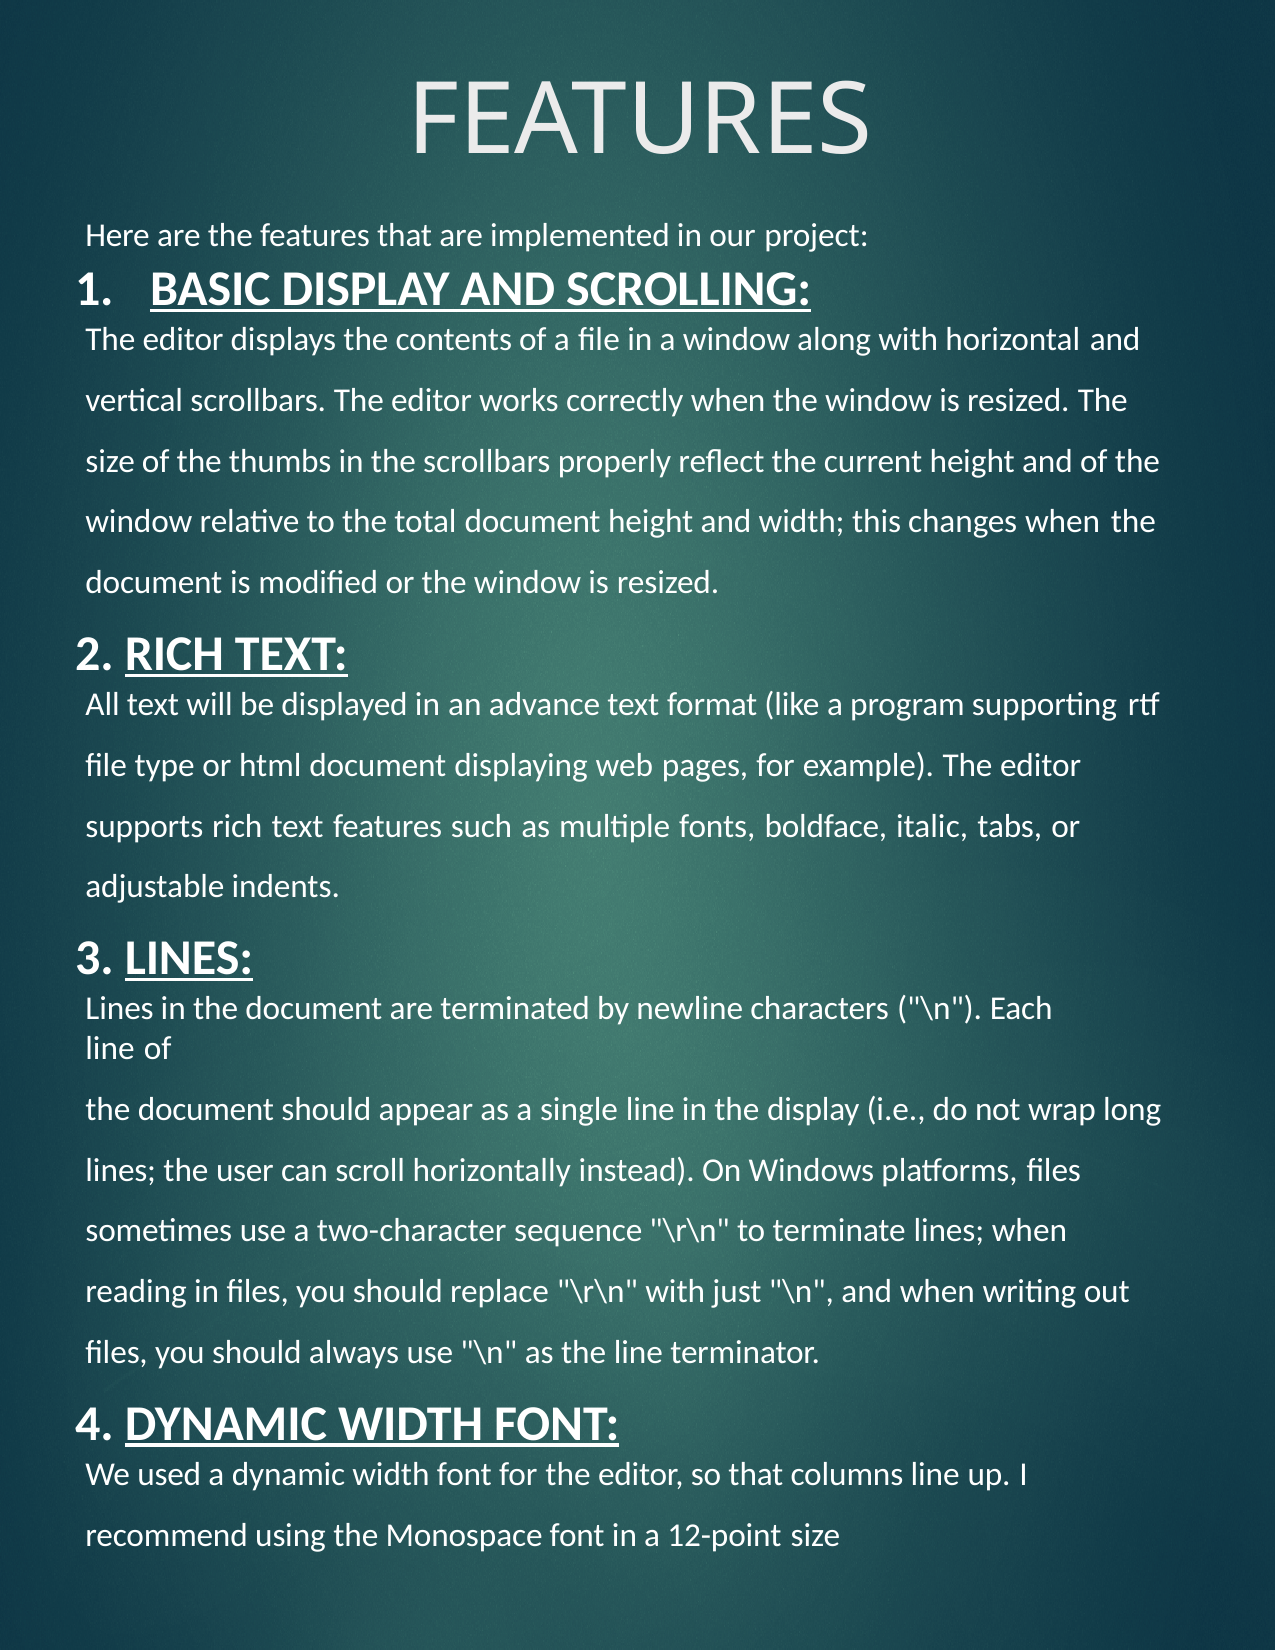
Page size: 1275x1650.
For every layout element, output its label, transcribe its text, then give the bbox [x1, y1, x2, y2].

title FEATURES [0, 50, 1275, 328]
text_box Here are the features that are implemented in our project: BASIC DISPLAY AND SCROLLING: The editor displays the contents of a file in a window along with horizontal and vertical scrollbars. The editor works correctly when the window is resized. The size of the thumbs in the scrollbars properly reflect the current height and of the window relative to the total document height and width; this changes when the document is modified or the window is resized. RICH TEXT: All text will be displayed in an advance text format (like a program supporting rtf file type or html document displaying web pages, for example). The editor supports rich text features such as multiple fonts, boldface, italic, tabs, or adjustable indents. LINES: Lines in the document are terminated by newline characters ("\n"). Each line of the document should appear as a single line in the display (i.e., do not wrap long lines; the user can scroll horizontally instead). On Windows platforms, files sometimes use a two-character sequence "\r\n" to terminate lines; when reading in files, you should replace "\r\n" with just "\n", and when writing out files, you should always use "\n" as the line terminator. DYNAMIC WIDTH FONT: We used a dynamic width font for the editor, so that columns line up. I recommend using the Monospace font in a 12-point size [72, 198, 1178, 1553]
